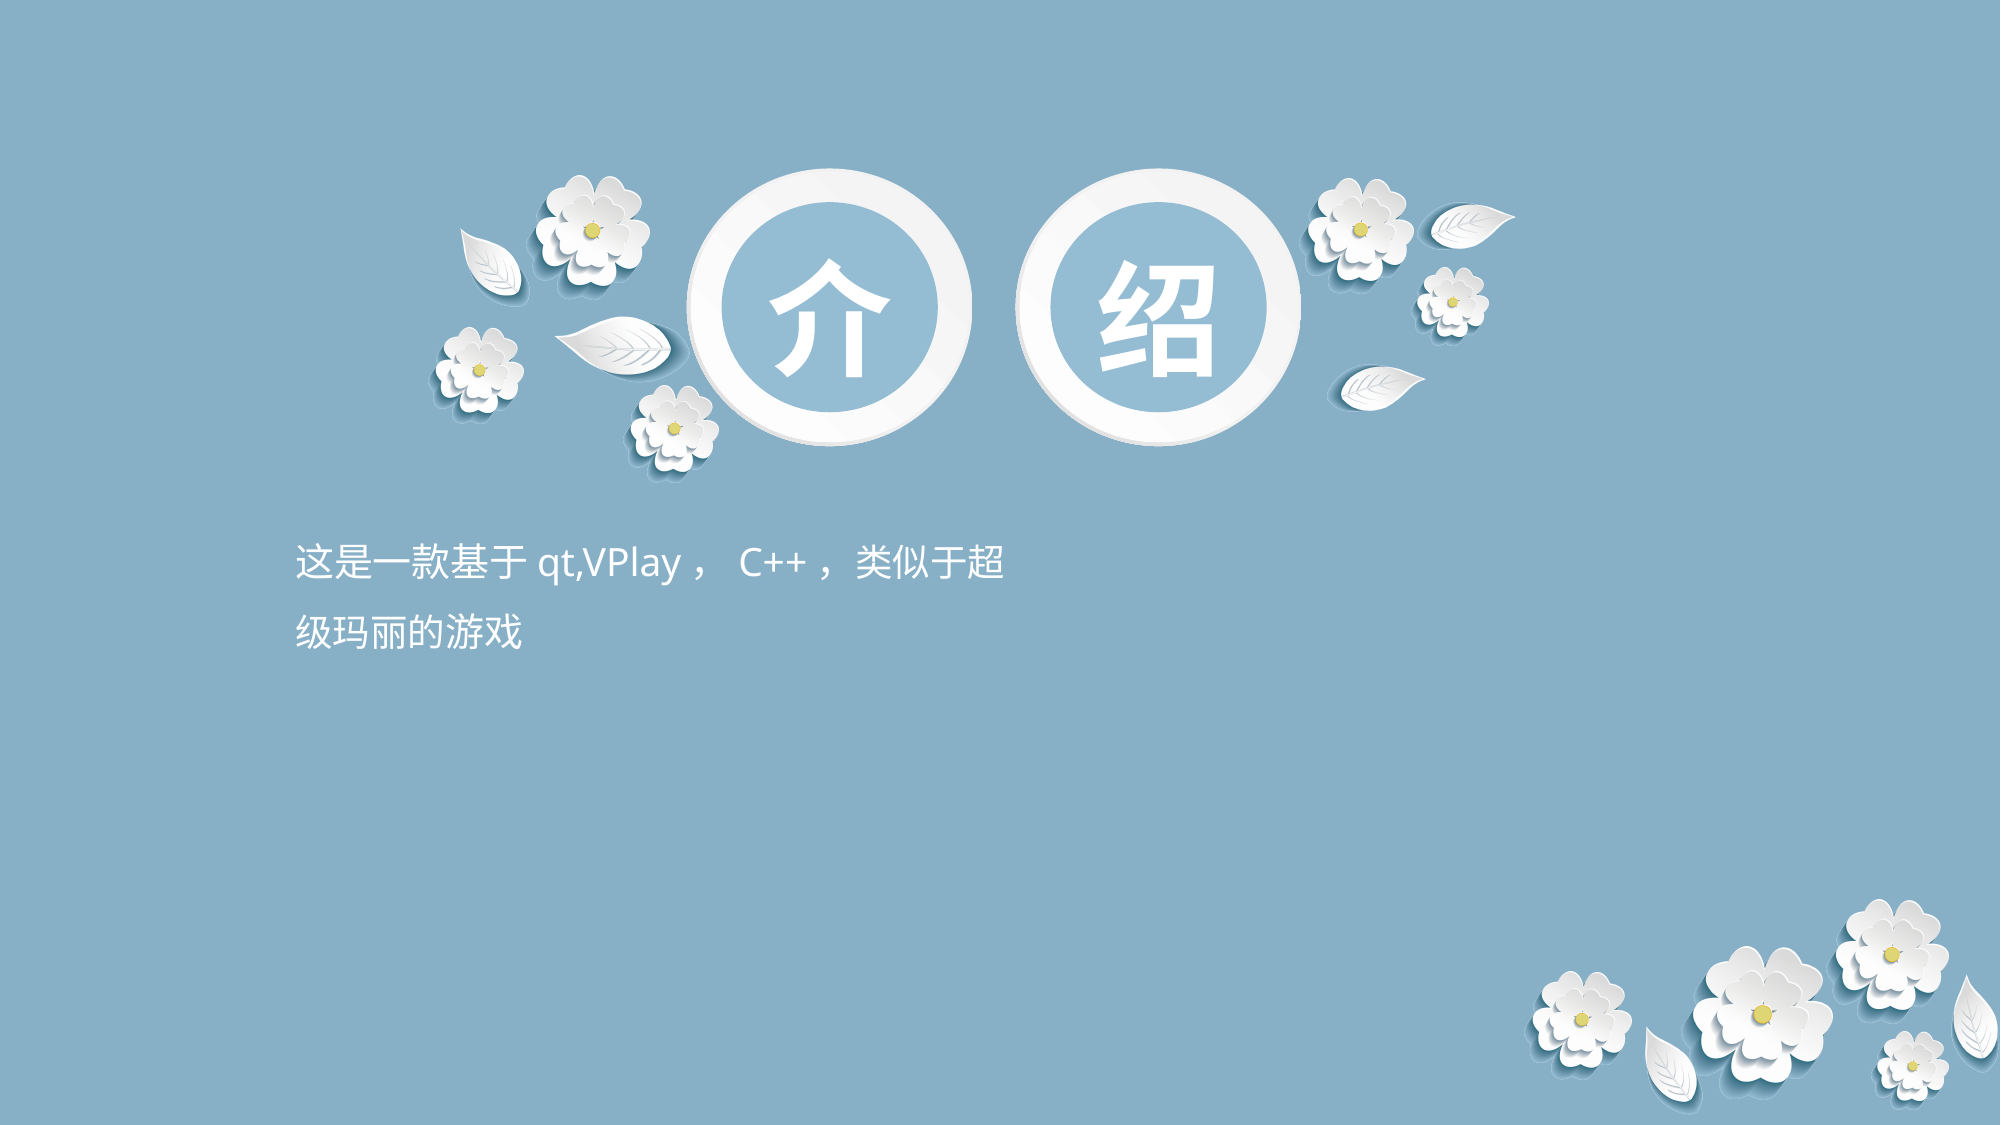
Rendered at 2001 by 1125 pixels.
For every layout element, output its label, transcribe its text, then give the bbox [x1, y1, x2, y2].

picture [1322, 335, 1425, 437]
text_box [686, 168, 973, 447]
picture [428, 327, 524, 424]
text_box 这是一款基于qt,VPlay，C++，类似于超级玛丽的游戏 [275, 504, 1055, 665]
picture [444, 175, 720, 483]
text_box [1015, 168, 1302, 447]
picture [1299, 173, 1515, 346]
picture [1524, 899, 2000, 1119]
